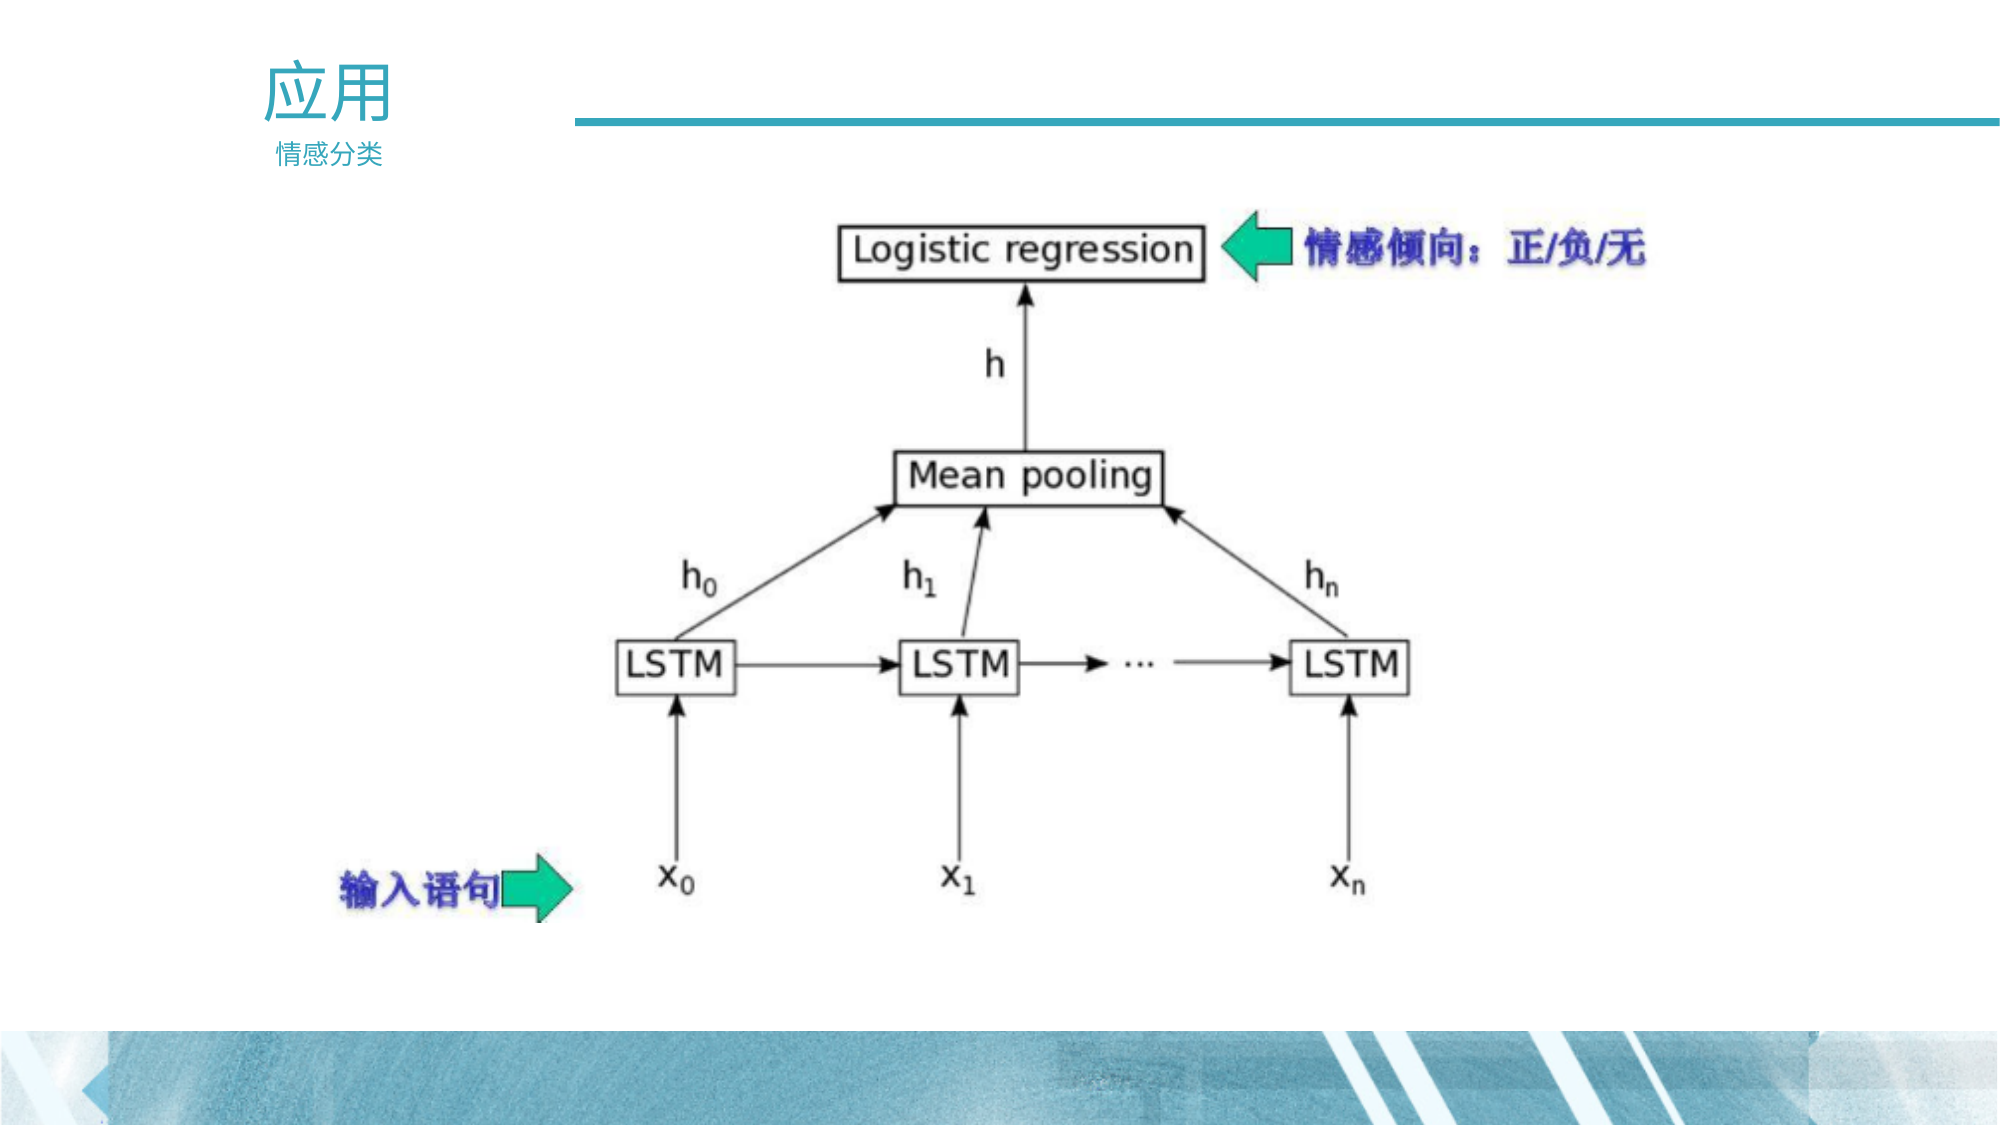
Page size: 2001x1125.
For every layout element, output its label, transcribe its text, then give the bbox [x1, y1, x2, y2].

picture [3, 1031, 1998, 1125]
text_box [47, 49, 2000, 131]
picture [331, 198, 1669, 923]
text_box 情感分类 [62, 137, 597, 171]
